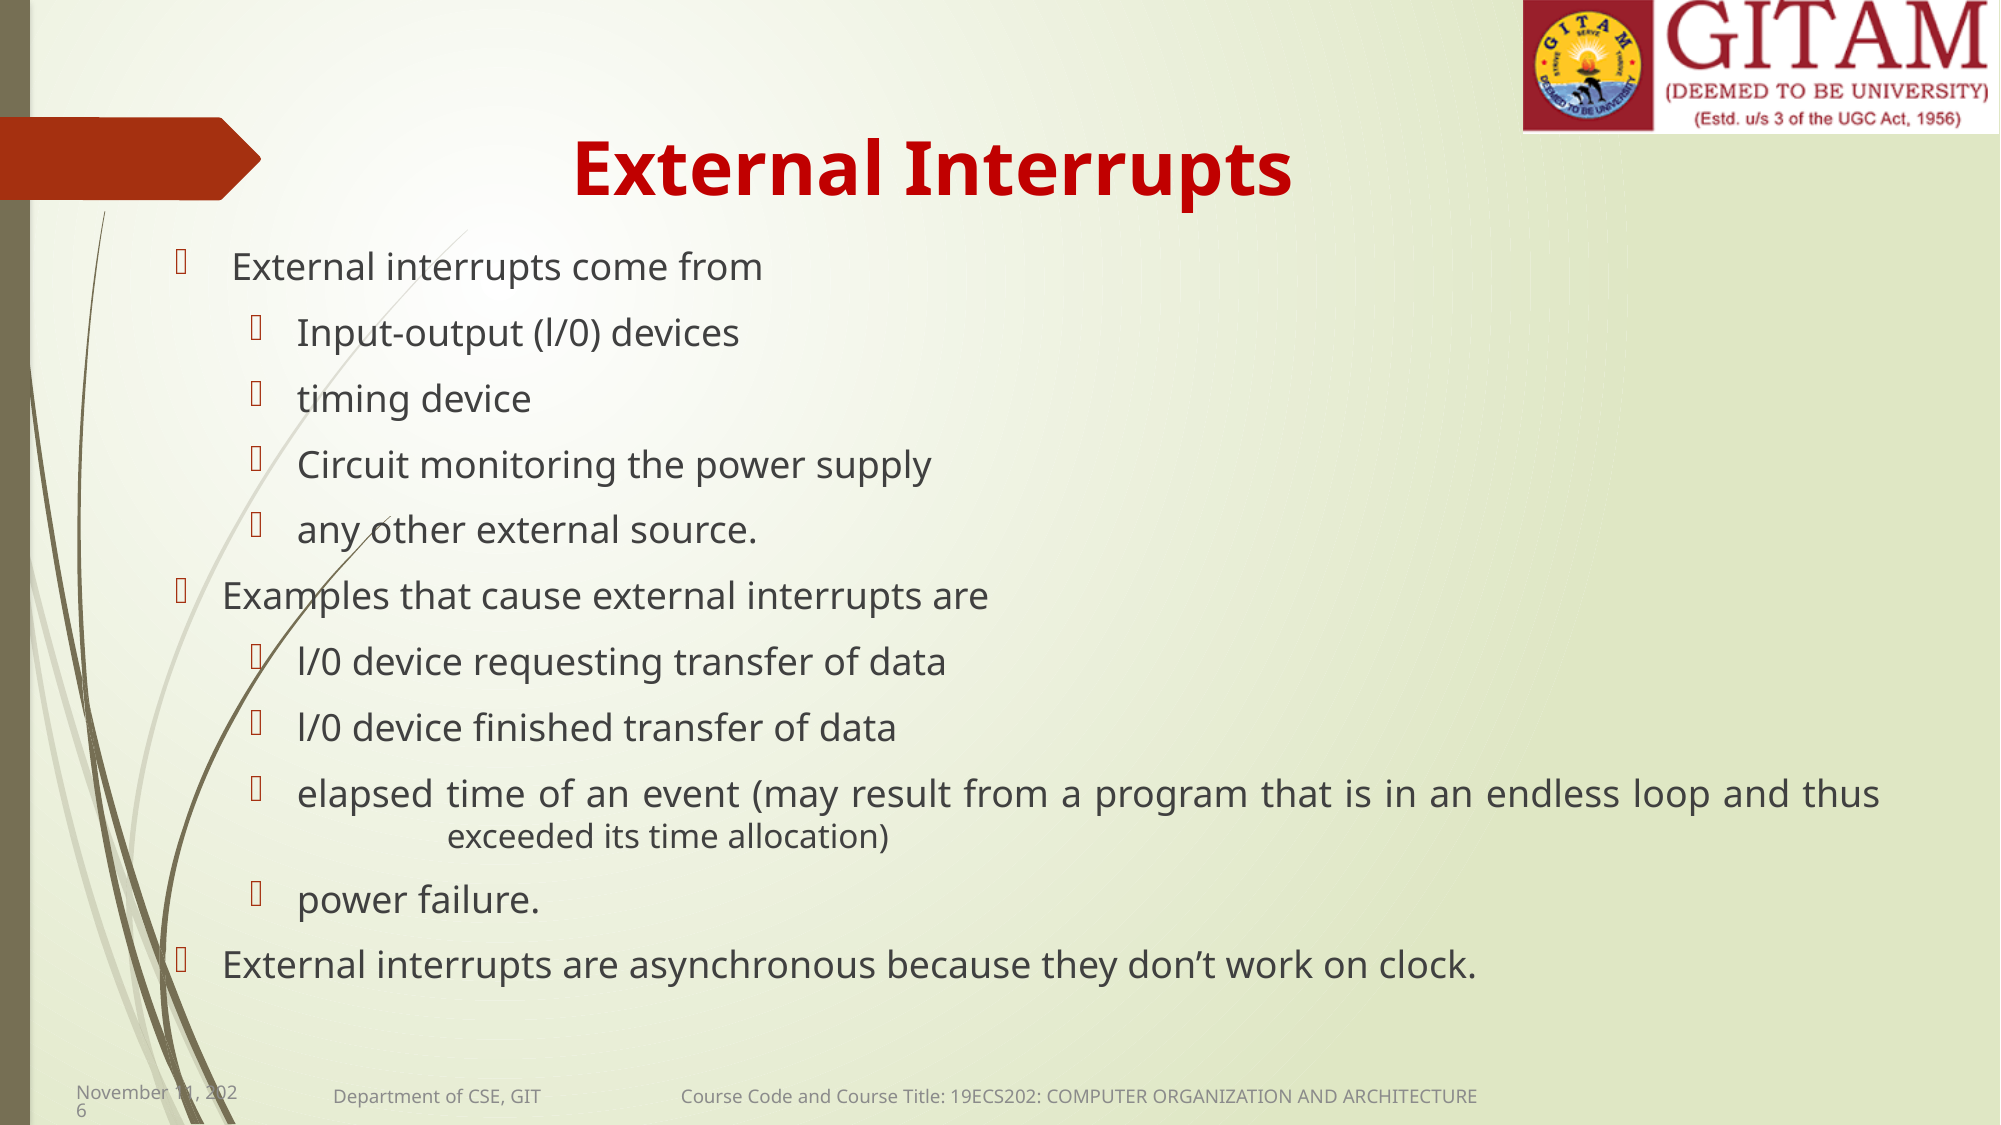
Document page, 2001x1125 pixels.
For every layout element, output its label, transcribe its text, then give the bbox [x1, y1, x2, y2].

title External Interrupts [202, 112, 1664, 235]
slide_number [61, 1063, 259, 1123]
picture [1523, 0, 1999, 134]
list External interrupts come from Input-output (l/0) devices timing device Circuit monitoring the power supply any other external source. Examples that cause external interrupts are l/0 device requesting transfer of data l/0 device finished transfer of data elapsed time of an event (may result from a program that is in an endless loop and thus exceeded its time allocation) power failure. External interrupts are asynchronous because they don’t work on clock. [159, 235, 1898, 1068]
footer Department of CSE, GIT Course Code and Course Title: 19ECS202: COMPUTER ORGANIZATION AND ARCHITECTURE [318, 1068, 1548, 1125]
